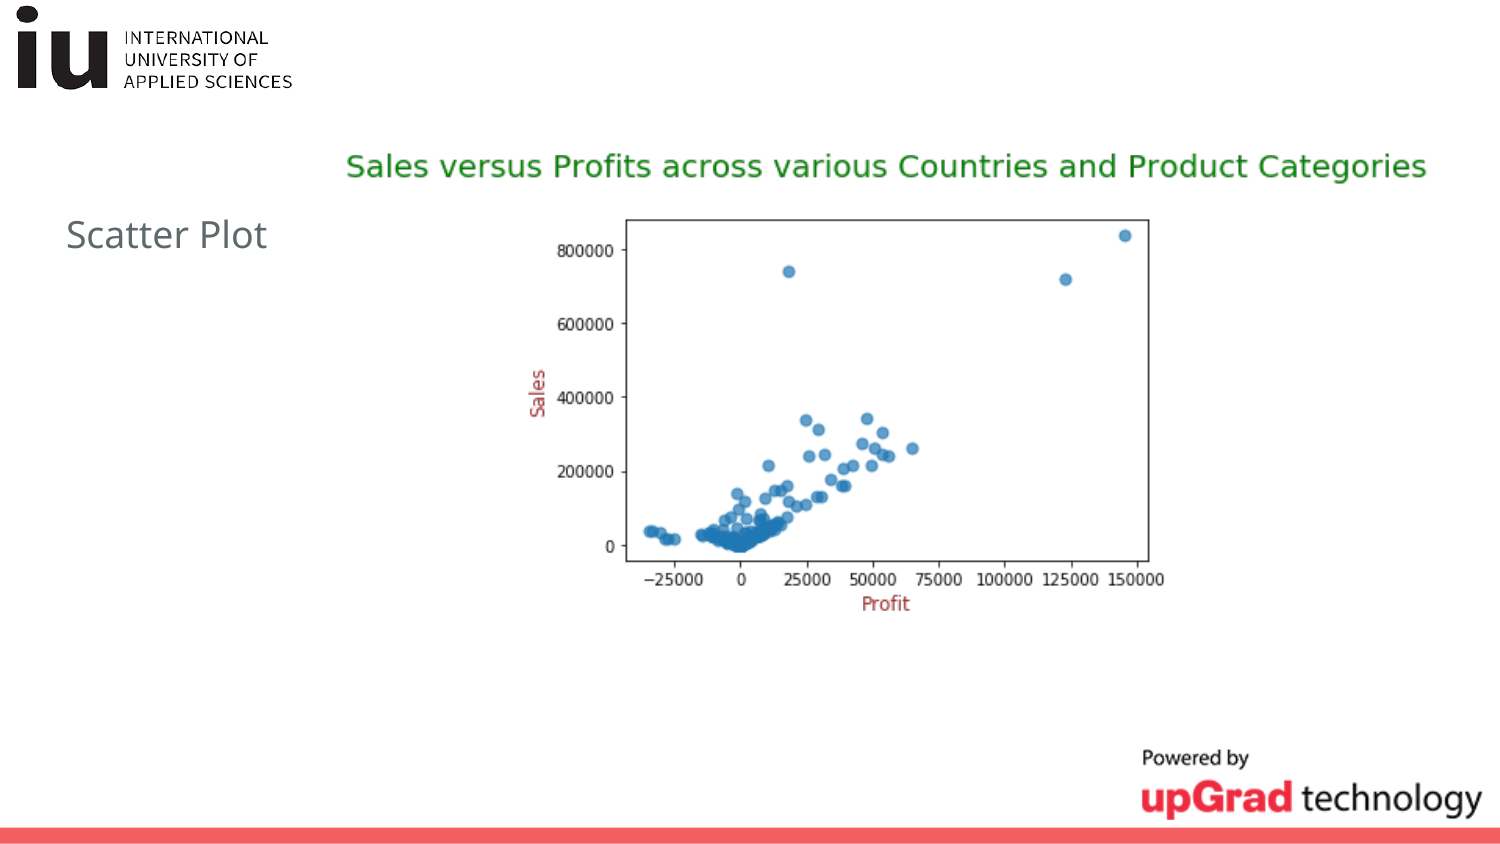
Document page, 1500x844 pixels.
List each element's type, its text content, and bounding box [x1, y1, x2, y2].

picture [334, 142, 1439, 625]
list Scatter Plot [51, 189, 1449, 750]
picture [1124, 718, 1500, 844]
picture [12, 0, 296, 122]
